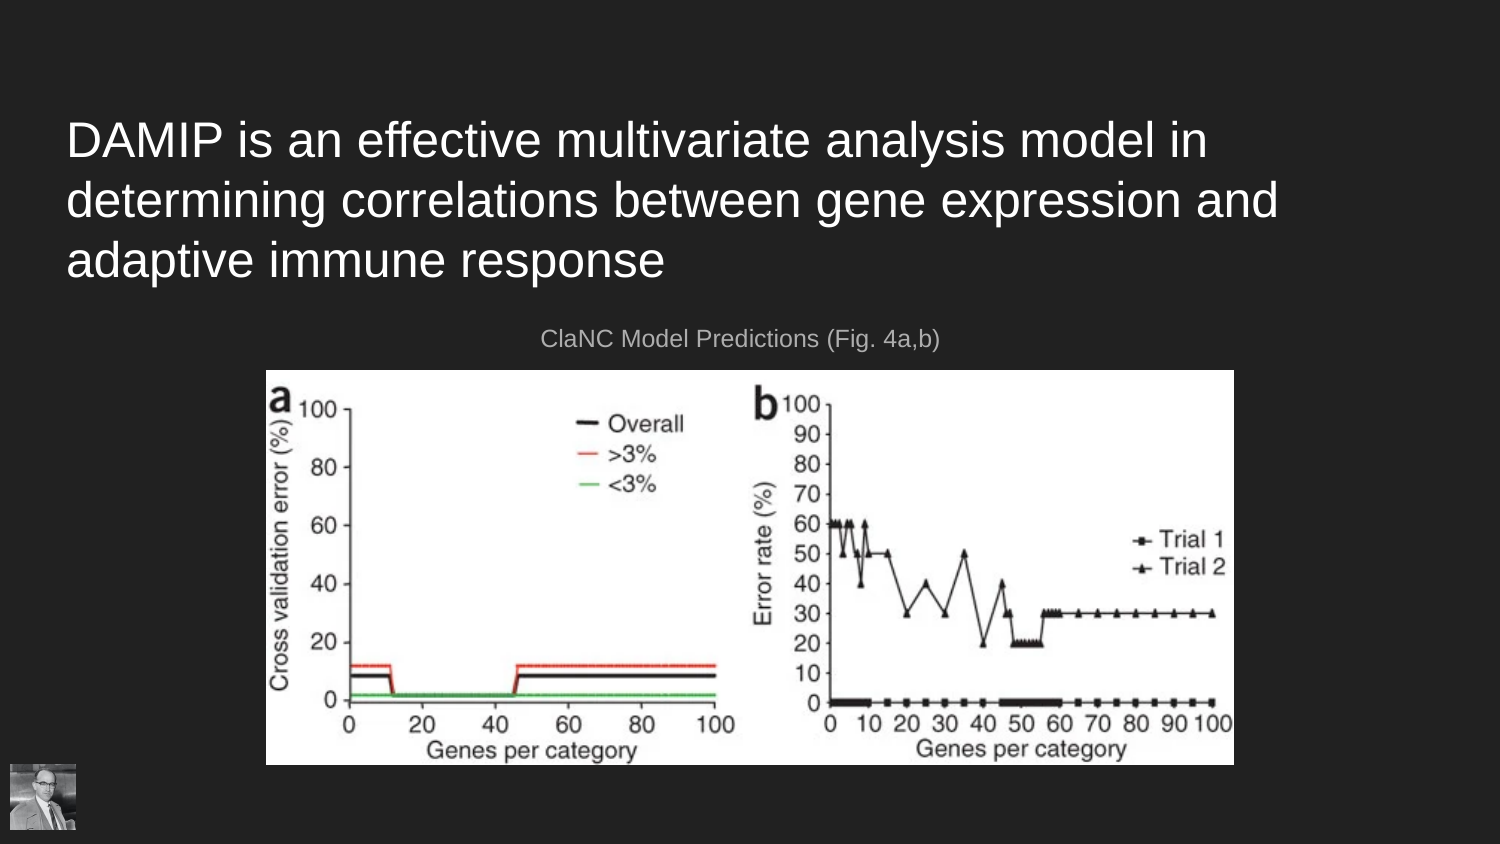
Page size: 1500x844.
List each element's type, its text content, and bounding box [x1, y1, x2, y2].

title DAMIP is an effective multivariate analysis model in determining correlations between gene expression and adaptive immune response [51, 91, 1438, 303]
picture [266, 370, 1234, 765]
list ClaNC Model Predictions (Fig. 4a,b) [525, 302, 964, 355]
picture [10, 764, 76, 830]
